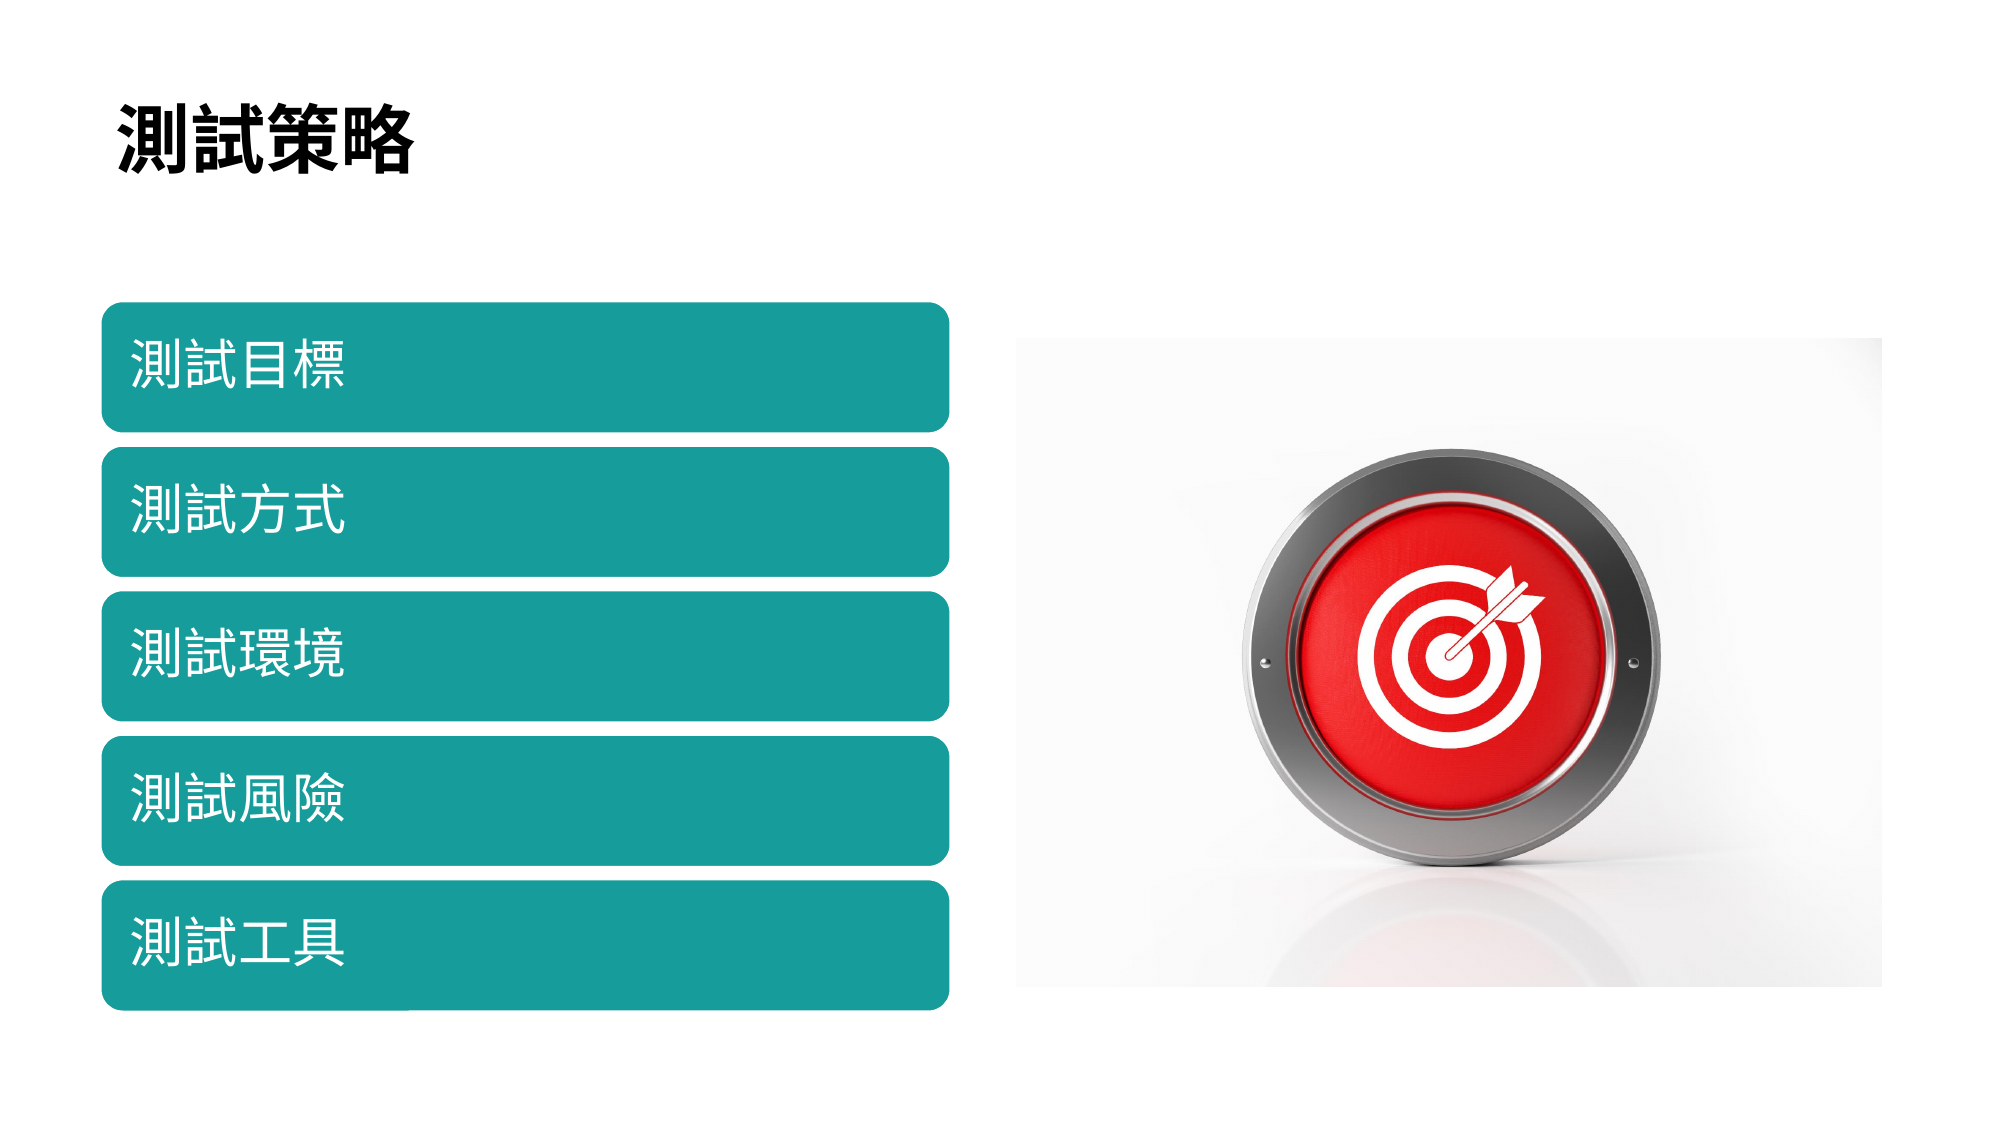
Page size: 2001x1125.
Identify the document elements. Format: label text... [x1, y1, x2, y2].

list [1016, 338, 1882, 987]
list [100, 299, 951, 1014]
title 測試策略 [100, 94, 1863, 281]
